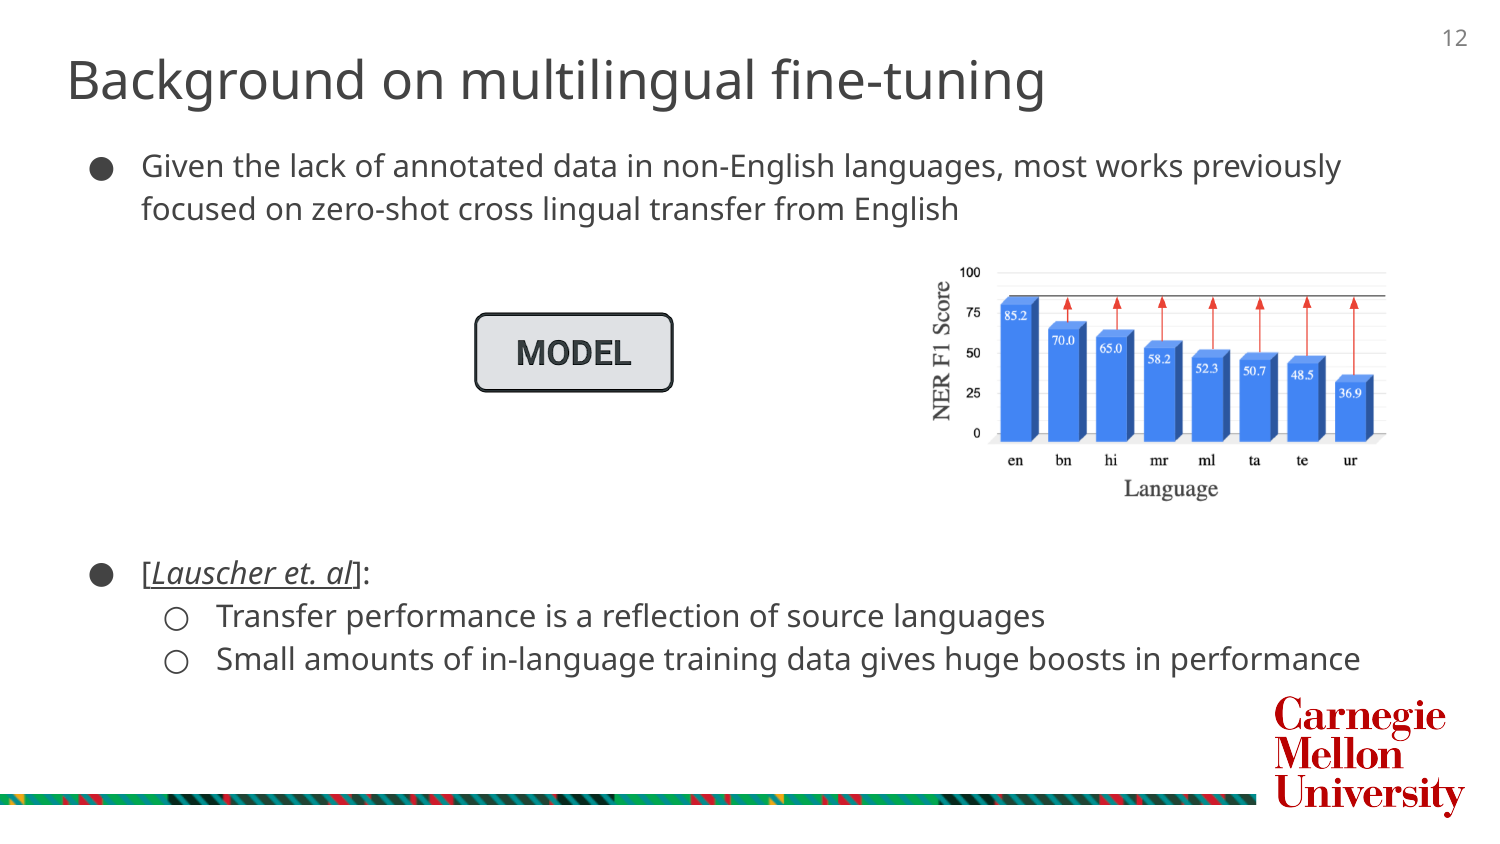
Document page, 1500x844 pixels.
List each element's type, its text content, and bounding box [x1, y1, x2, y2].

text_box Given the lack of annotated data in non-English languages, most works previously focused on zero-shot cross lingual transfer from English [Lauscher et. al]: Transfer performance is a reflection of source languages Small amounts of in-language training data gives huge boosts in performance [51, 126, 1449, 729]
picture [0, 794, 1257, 805]
text_box Background on multilingual fine-tuning [51, 31, 1449, 126]
picture [137, 291, 886, 477]
picture [930, 251, 1399, 505]
picture [1275, 696, 1465, 818]
